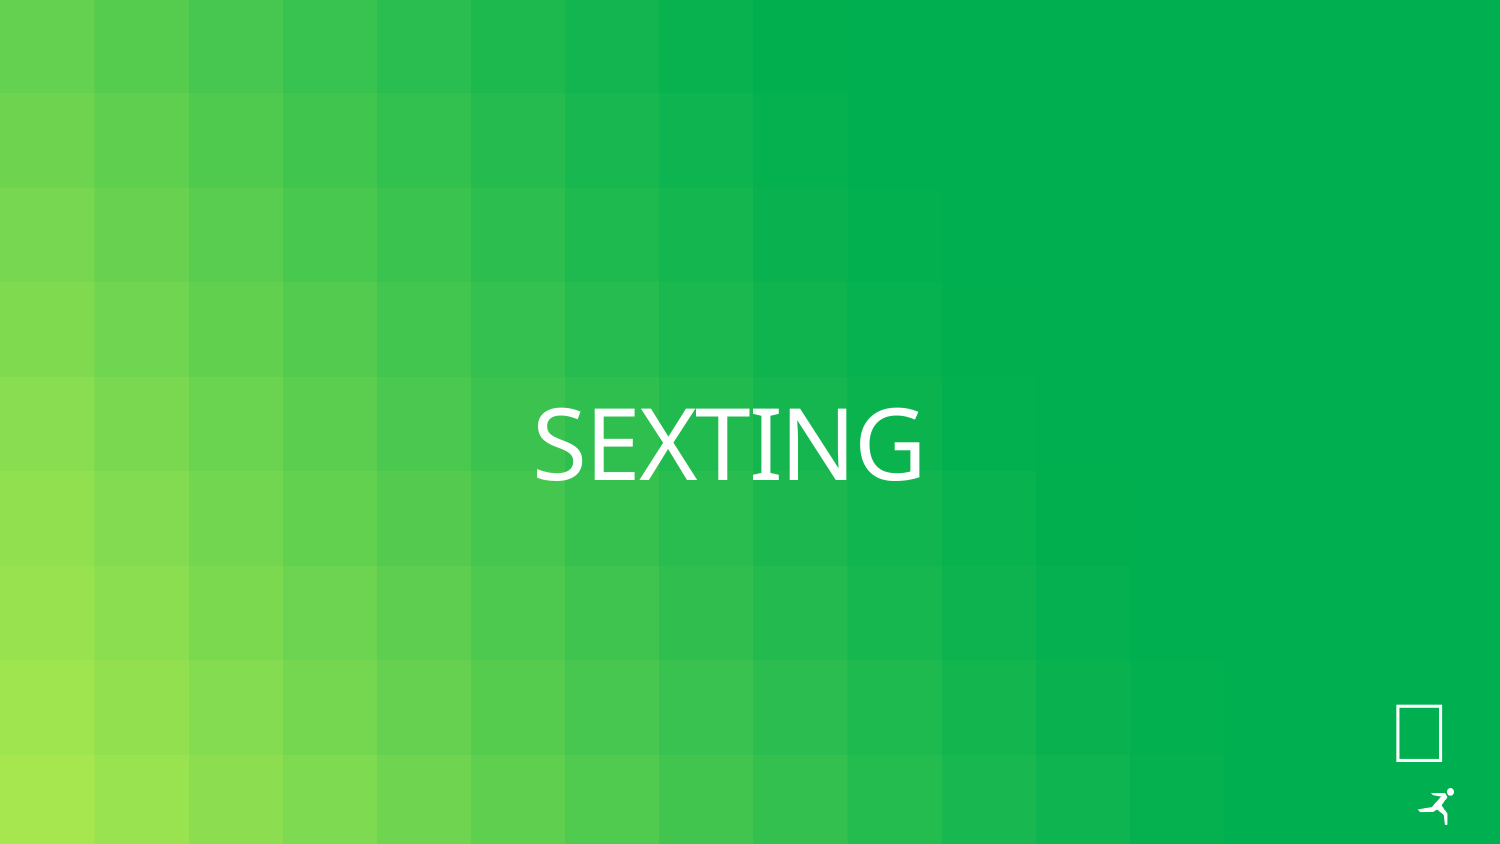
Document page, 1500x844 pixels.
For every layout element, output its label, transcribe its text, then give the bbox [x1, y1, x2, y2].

picture [0, 0, 1500, 844]
text_box sexting [115, 142, 1360, 500]
text_box 🔥 [1374, 671, 1485, 787]
